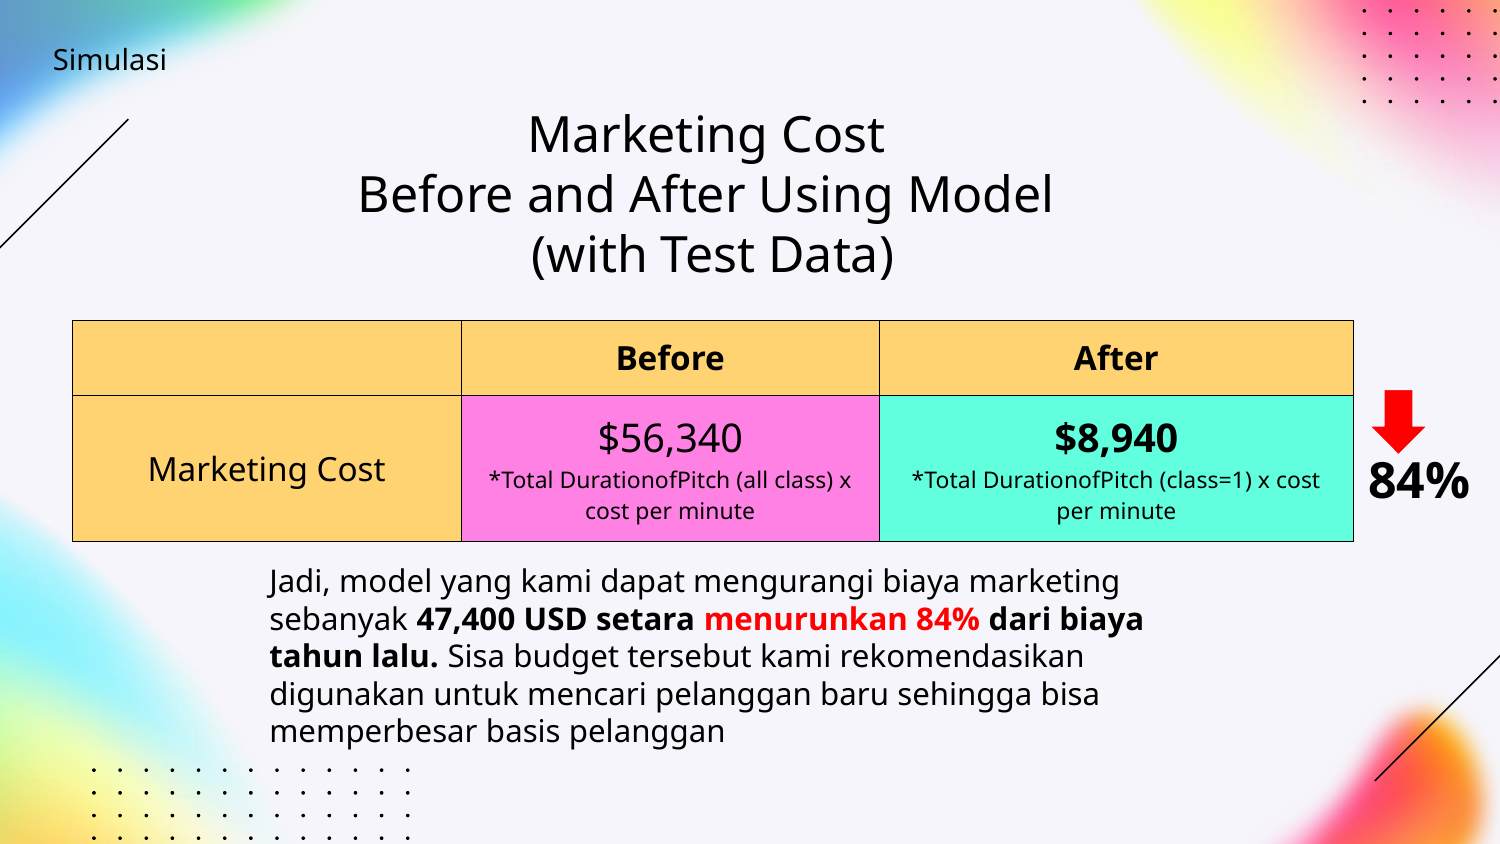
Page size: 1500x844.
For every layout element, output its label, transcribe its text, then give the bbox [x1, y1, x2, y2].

text_box 84% [1353, 433, 1500, 524]
text_box [1369, 389, 1428, 433]
table_cell $56,340 *Total DurationofPitch (all class) x cost per minute [462, 396, 879, 541]
table_header [73, 321, 461, 395]
table_cell $8,940 *Total DurationofPitch (class=1) x cost per minute [880, 396, 1353, 541]
table_header Before [462, 321, 879, 395]
subtitle Jadi, model yang kami dapat mengurangi biaya marketing sebanyak 47,400 USD setara menurunkan 84% dari biaya tahun lalu. Sisa budget tersebut kami rekomendasikan digunakan untuk mencari pelanggan baru sehingga bisa memperbesar basis pelanggan [254, 546, 1172, 822]
title Marketing Cost Before and After Using Model (with Test Data) [155, 87, 1271, 182]
table_cell Marketing Cost [73, 396, 461, 541]
picture [0, 0, 1500, 844]
table_header After [880, 321, 1353, 395]
text_box Simulasi [37, 26, 272, 92]
